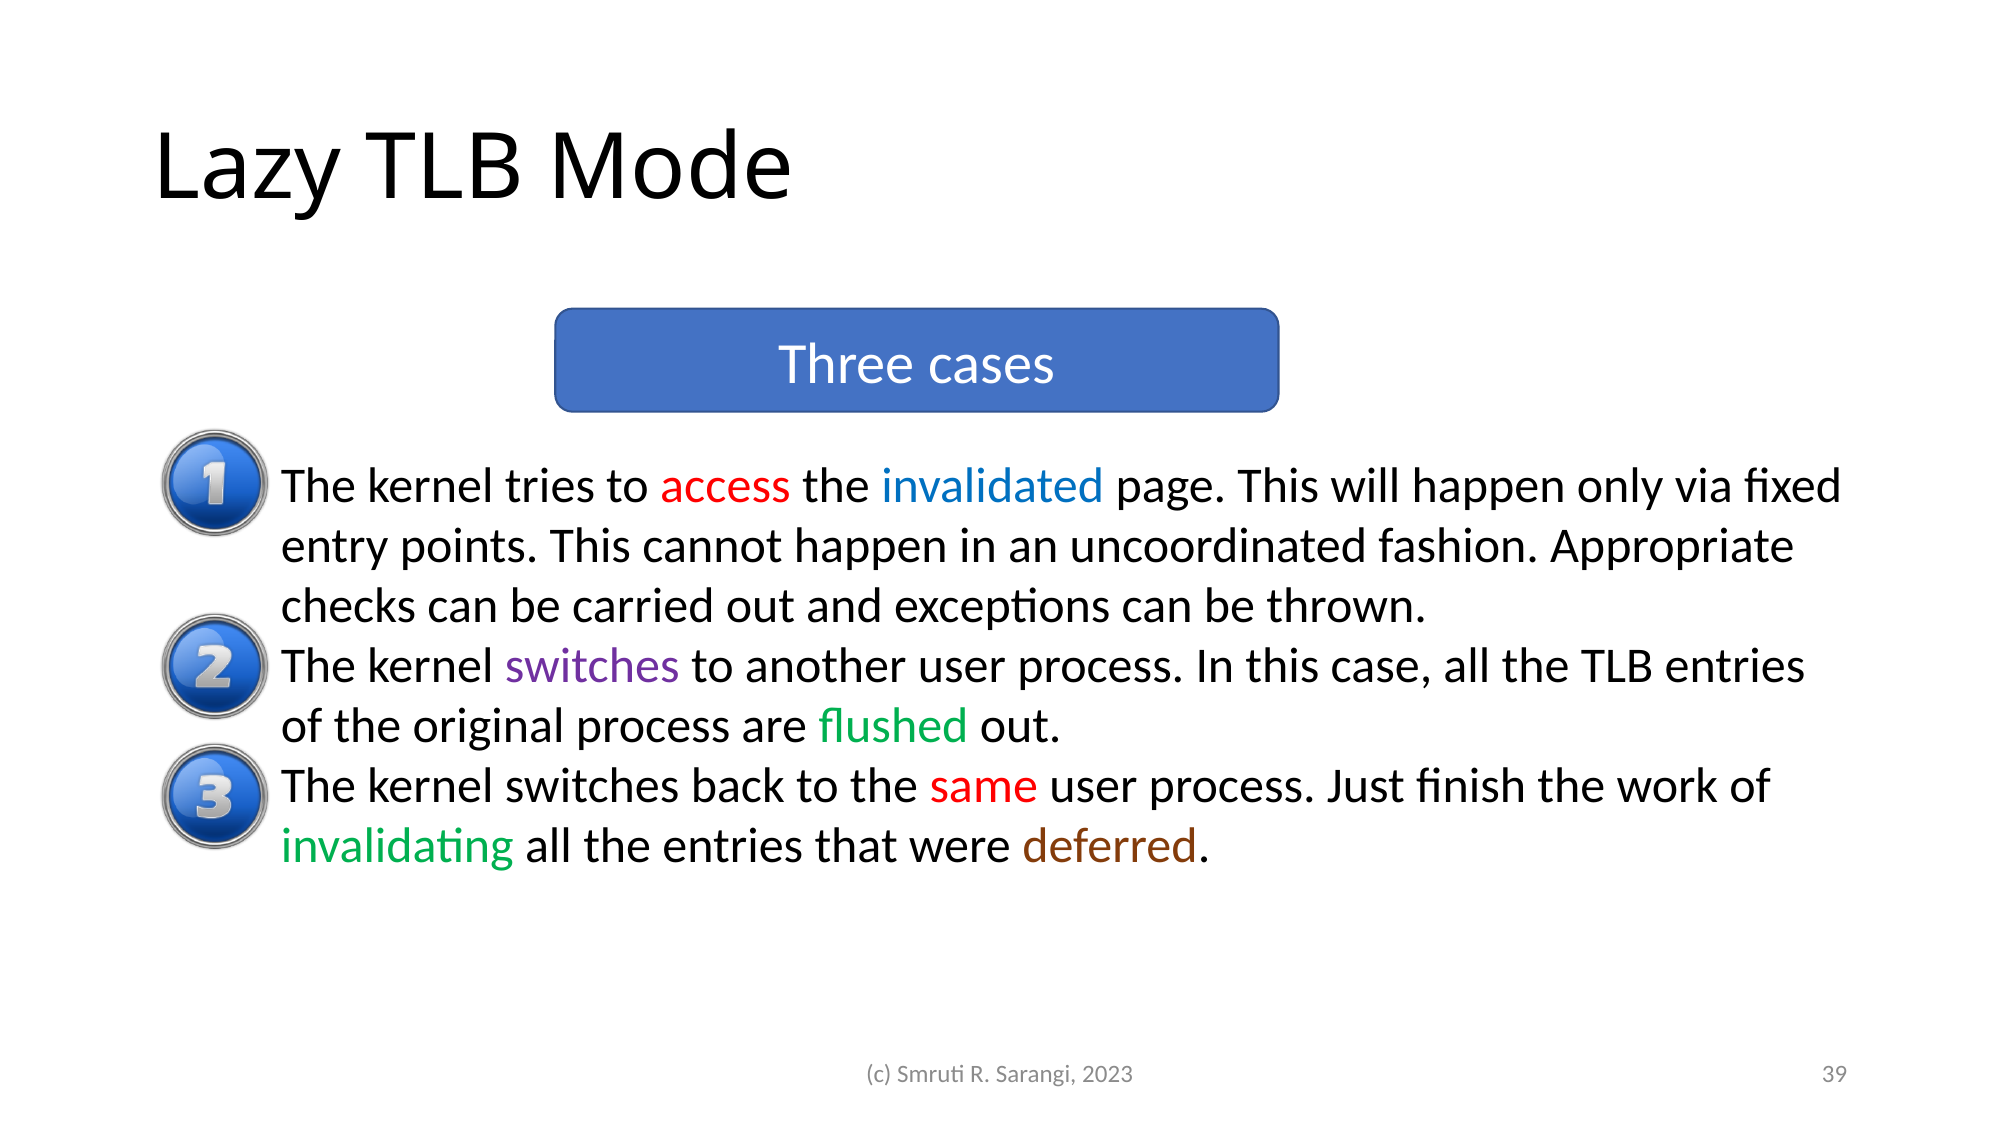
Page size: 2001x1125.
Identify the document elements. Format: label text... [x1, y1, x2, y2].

picture [158, 740, 271, 852]
picture [158, 610, 271, 722]
title Lazy TLB Mode [137, 59, 1863, 278]
slide_number 39 [1412, 1042, 1863, 1103]
text_box Three cases [554, 307, 1280, 413]
text_box The kernel tries to access the invalidated page. This will happen only via fixed entry points. This cannot happen in an uncoordinated fashion. Appropriate checks can be carried out and exceptions can be thrown. The kernel switches to another user process. In this case, all the TLB entries of the original process are flushed out. The kernel switches back to the same user process. Just finish the work of invalidating all the entries that were deferred. [191, 445, 1863, 941]
picture [158, 426, 271, 539]
footer (c) Smruti R. Sarangi, 2023 [662, 1042, 1338, 1103]
